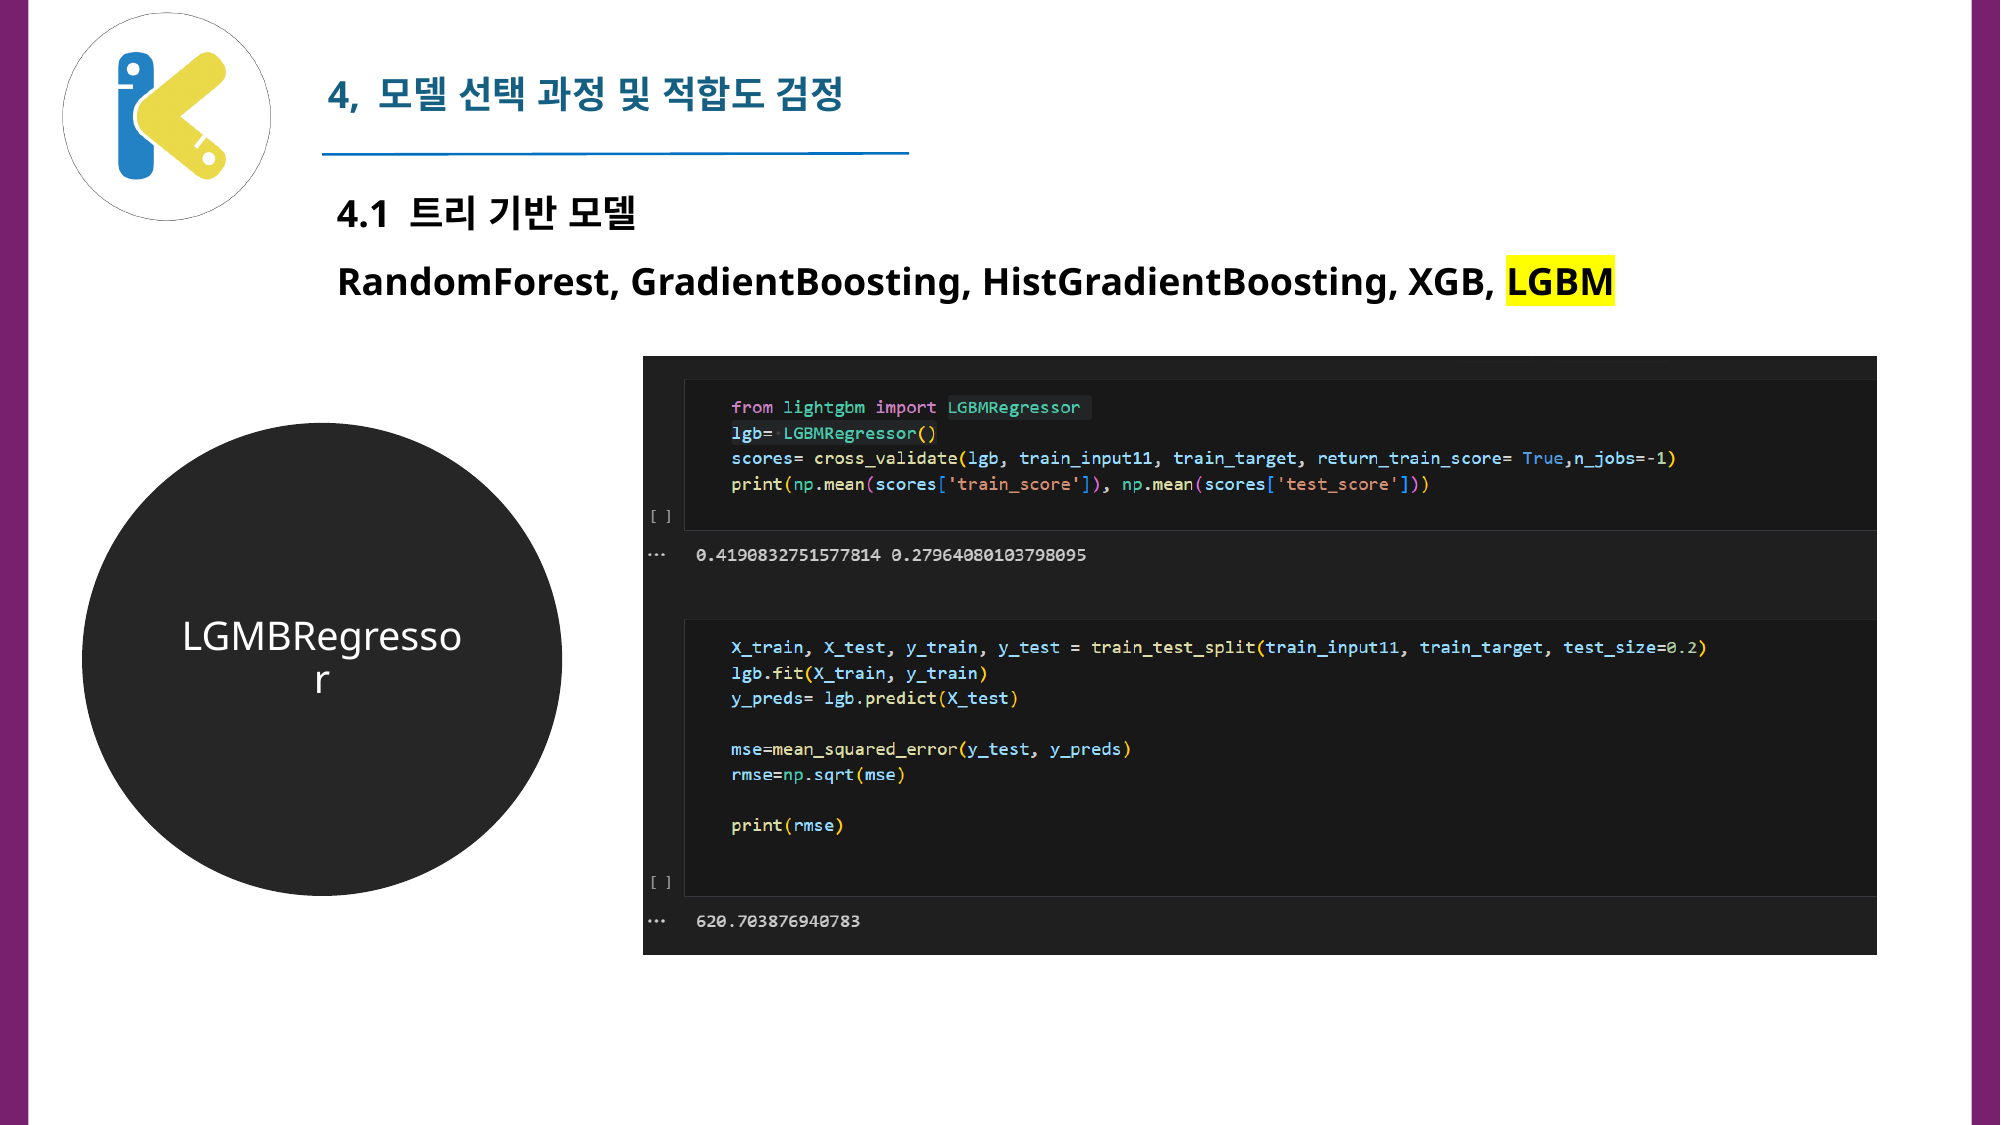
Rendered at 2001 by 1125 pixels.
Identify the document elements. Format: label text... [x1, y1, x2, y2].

picture [642, 355, 1877, 955]
text_box 4, 모델 선택 과정 및 적합도 검정 [311, 48, 964, 139]
picture [51, 2, 281, 233]
text_box [0, 0, 30, 1125]
text_box [1970, 0, 2000, 1125]
text_box LGMBRegressor [96, 437, 548, 882]
text_box 4.1 트리 기반 모델 RandomForest, GradientBoosting, HistGradientBoosting, XGB, LGBM [322, 160, 1958, 311]
